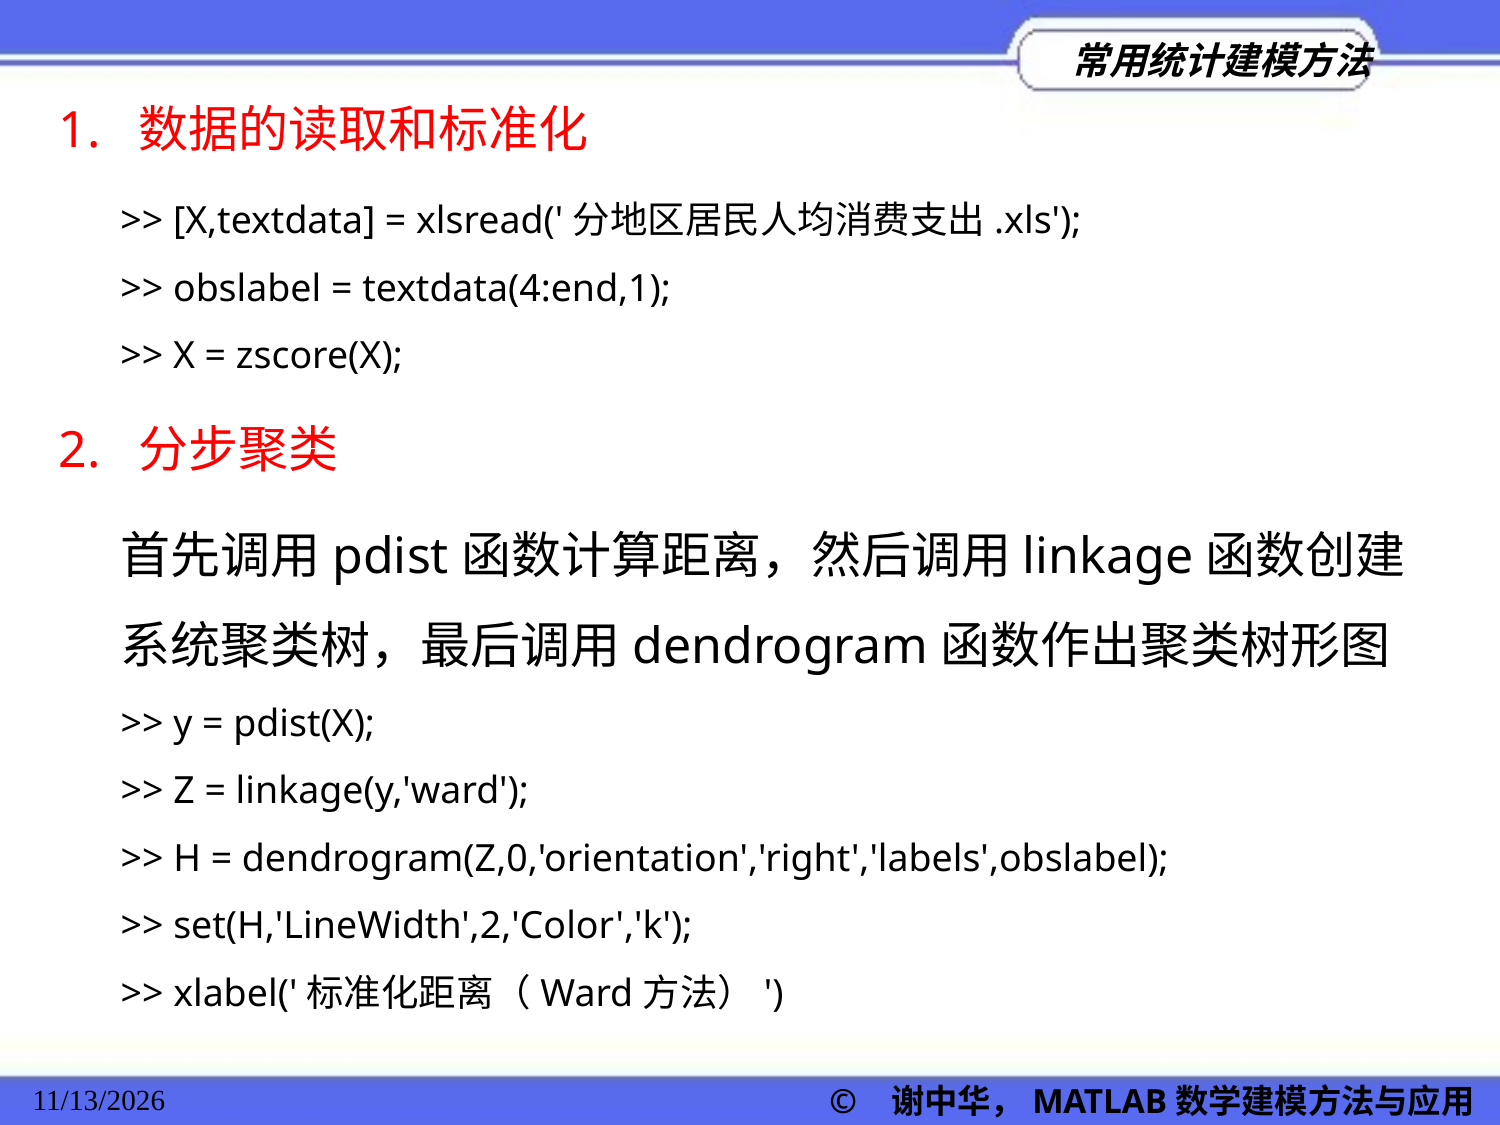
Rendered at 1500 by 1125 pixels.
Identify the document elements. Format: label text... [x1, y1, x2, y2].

footer © 谢中华，MATLAB数学建模方法与应用 [809, 1076, 1495, 1123]
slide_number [17, 1077, 356, 1120]
text_box 2. 分步聚类 [43, 398, 1081, 485]
picture [0, 0, 1500, 1125]
text_box >> y = pdist(X); >> Z = linkage(y,'ward'); >> H = dendrogram(Z,0,'orientation','right','labels',obslabel); >> set(H,'LineWidth',2,'Color','k'); >> xlabel('标准化距离（Ward方法）') [105, 681, 1424, 1022]
text_box >> [X,textdata] = xlsread('分地区居民人均消费支出.xls'); >> obslabel = textdata(4:end,1); >> X = zscore(X); [105, 166, 1223, 384]
text_box 首先调用pdist函数计算距离，然后调用linkage函数创建系统聚类树，最后调用dendrogram函数作出聚类树形图 [105, 486, 1424, 681]
text_box 1. 数据的读取和标准化 [43, 78, 1081, 165]
